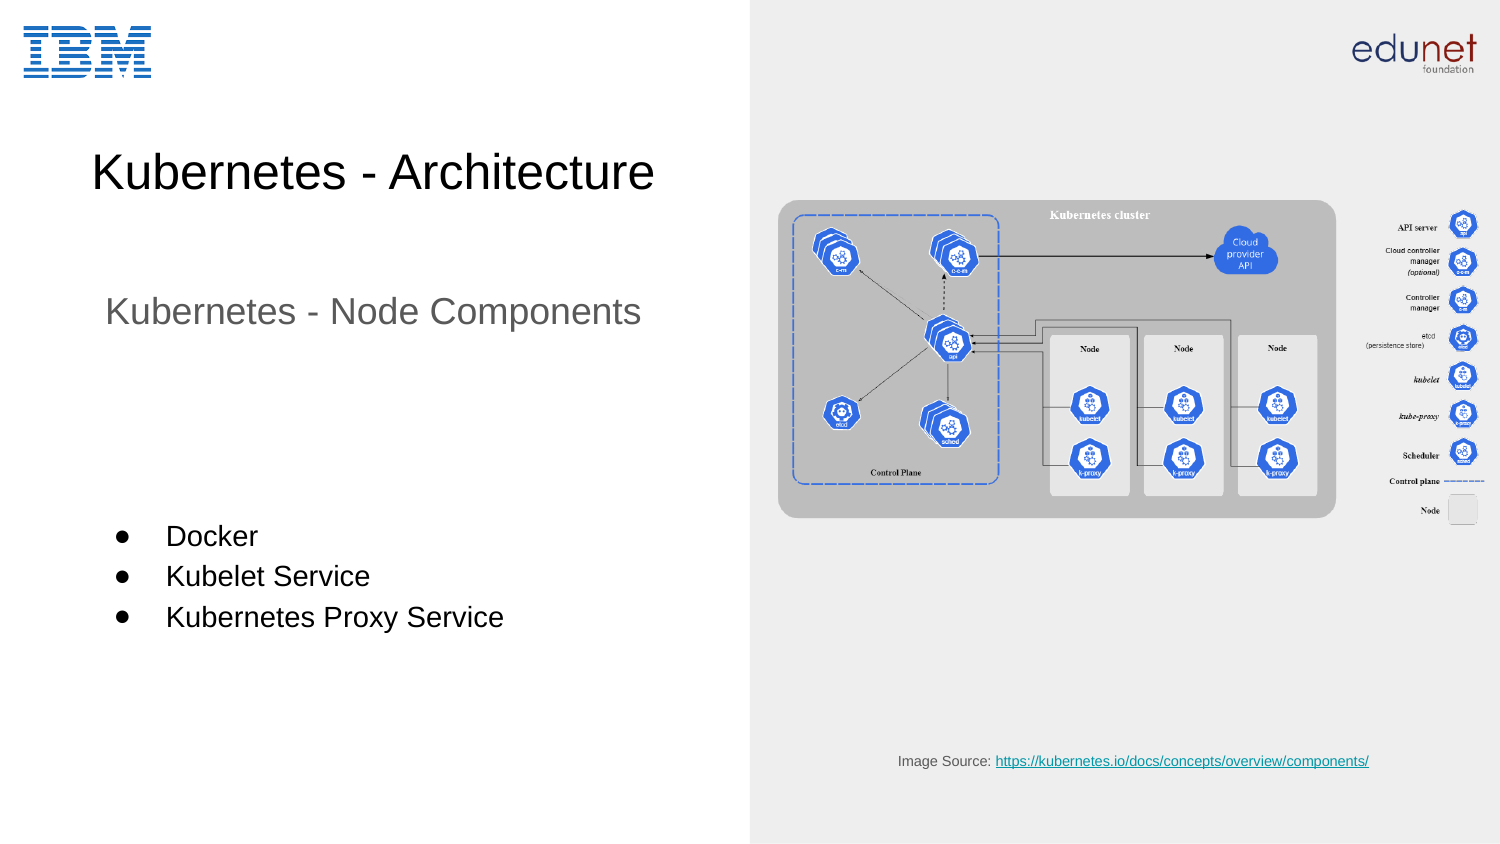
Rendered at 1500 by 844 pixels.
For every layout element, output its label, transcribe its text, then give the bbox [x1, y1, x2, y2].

picture [23, 26, 151, 78]
picture [769, 191, 1500, 534]
list Docker Kubelet Service Kubernetes Proxy Service [75, 362, 706, 783]
list Image Source: https://kubernetes.io/docs/concepts/overview/components/ [810, 734, 1457, 783]
picture [1350, 26, 1480, 78]
title Kubernetes - Architecture [41, 117, 706, 223]
subtitle Kubernetes - Node Components [41, 257, 706, 363]
